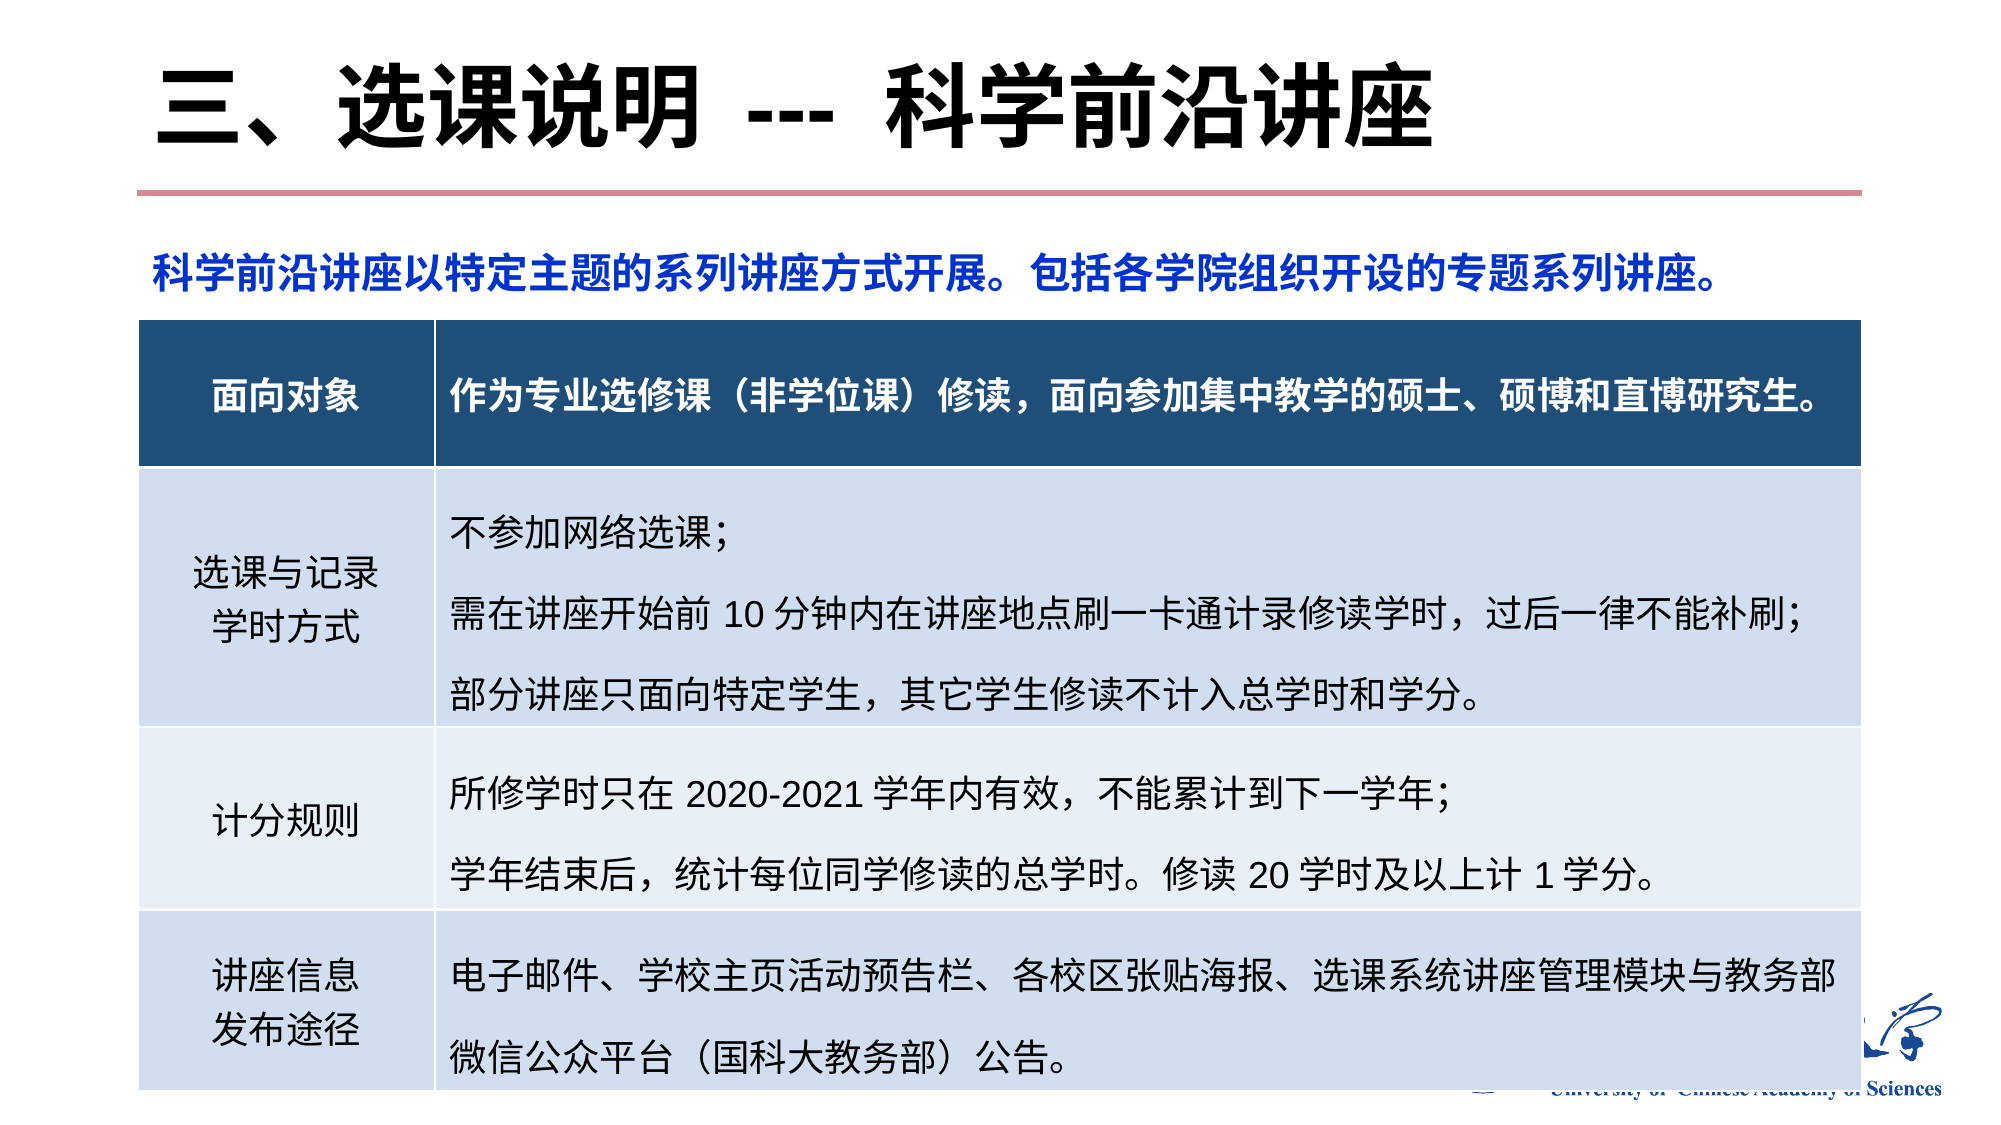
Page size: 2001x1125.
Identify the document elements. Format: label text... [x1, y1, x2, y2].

picture [1435, 993, 1942, 1100]
list 科学前沿讲座以特定主题的系列讲座方式开展。包括各学院组织开设的专题系列讲座。 [137, 204, 1877, 338]
table_header 面向对象 [139, 320, 434, 466]
table_cell 讲座信息 发布途径 [139, 911, 434, 1090]
table_cell 不参加网络选课； 需在讲座开始前10分钟内在讲座地点刷一卡通计录修读学时，过后一律不能补刷； 部分讲座只面向特定学生，其它学生修读不计入总学时和学分。 [436, 469, 1861, 726]
table_header 作为专业选修课（非学位课）修读，面向参加集中教学的硕士、硕博和直博研究生。 [436, 320, 1861, 466]
table_cell 所修学时只在2020-2021学年内有效，不能累计到下一学年； 学年结束后，统计每位同学修读的总学时。修读20学时及以上计1学分。 [436, 728, 1861, 908]
table_cell 电子邮件、学校主页活动预告栏、各校区张贴海报、选课系统讲座管理模块与教务部微信公众平台（国科大教务部）公告。 [436, 911, 1861, 1090]
table_cell 计分规则 [139, 728, 434, 908]
table_cell 选课与记录 学时方式 [139, 469, 434, 726]
title 三、选课说明 --- 科学前沿讲座 [137, 28, 1863, 194]
